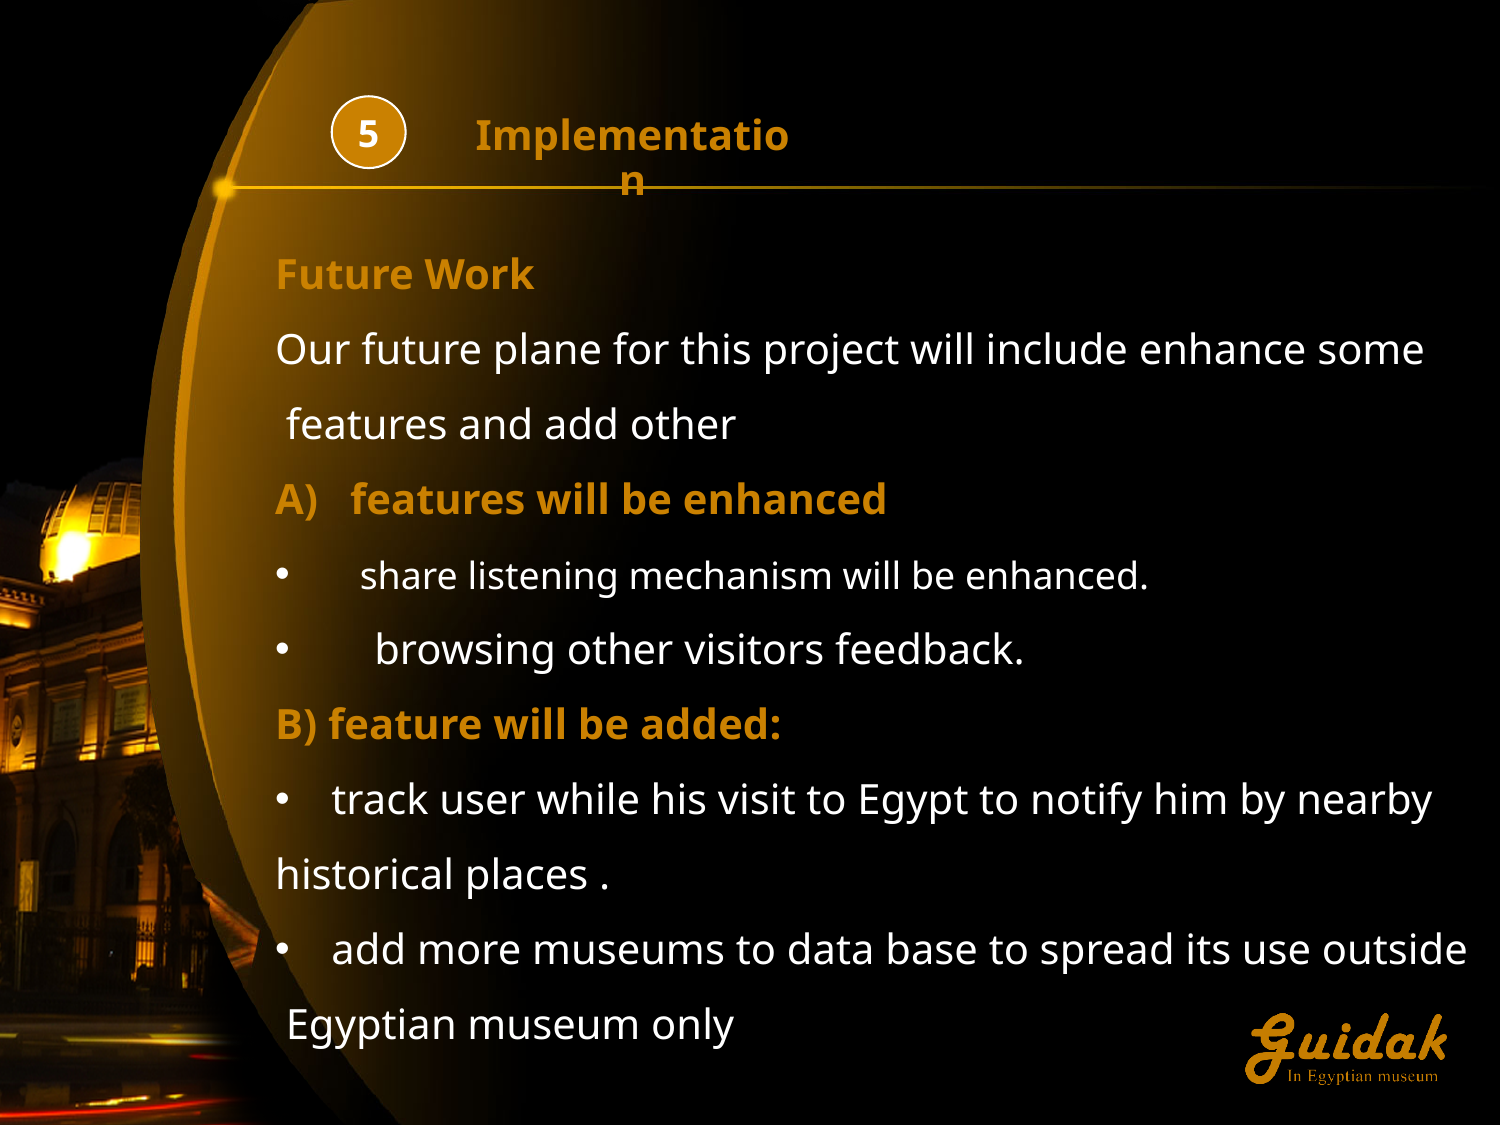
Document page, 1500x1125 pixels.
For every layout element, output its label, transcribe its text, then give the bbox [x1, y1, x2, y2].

picture [0, 0, 1500, 1125]
text_box Future Work Our future plane for this project will include enhance some features and add other features will be enhanced: share listening mechanism will be enhanced. browsing other visitors feedback. B) feature will be added: track user while his visit to Egypt to notify him by nearby historical places . add more museums to data base to spread its use outside Egyptian museum only [260, 215, 1483, 1125]
text_box 5 [330, 95, 407, 170]
text_box Implementation [450, 107, 816, 165]
